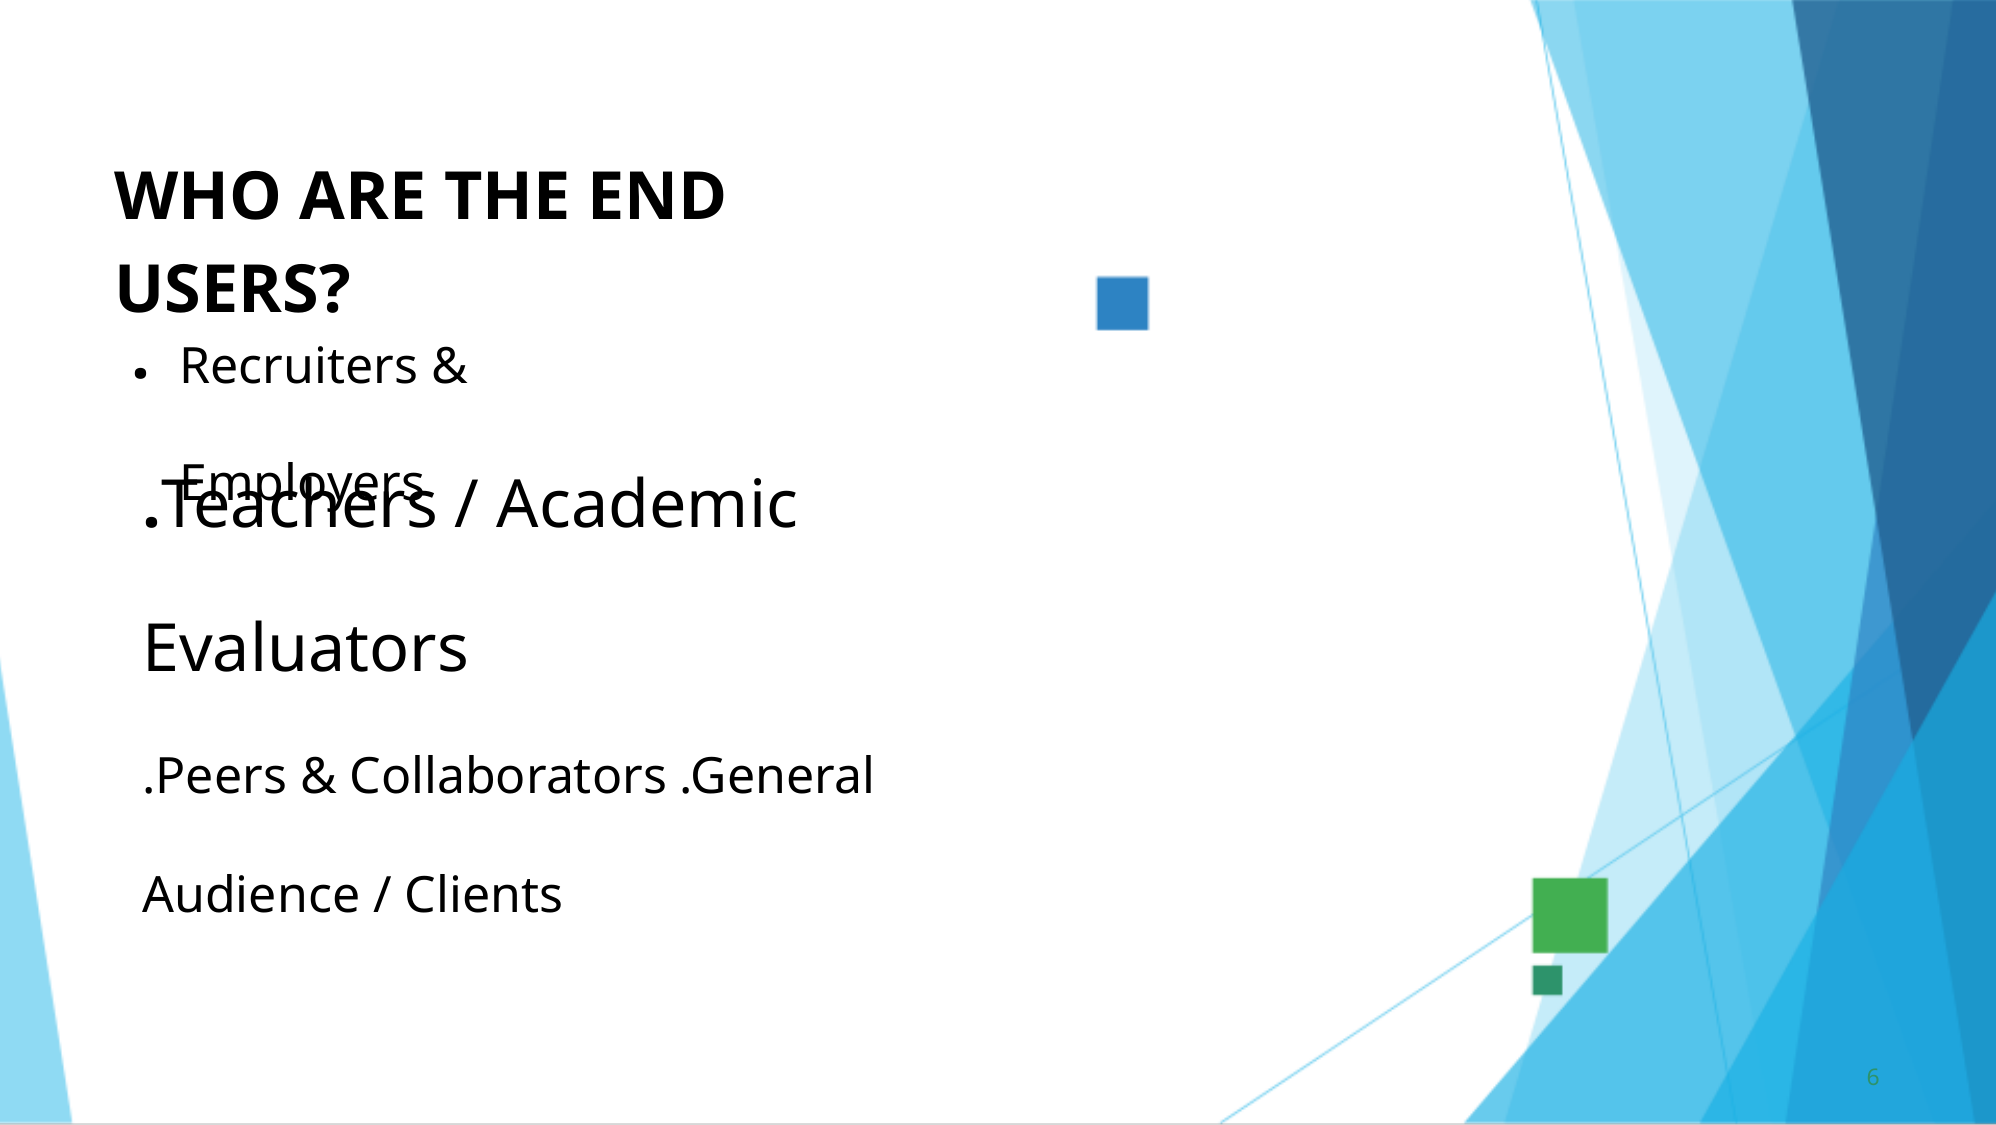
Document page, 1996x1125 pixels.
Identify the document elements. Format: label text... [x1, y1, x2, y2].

text_box [0, 0, 1996, 1125]
text_box .Teachers / Academic Evaluators .Peers & Collaborators .General Audience / Clients [142, 397, 904, 922]
text_box Recruiters & Employers [179, 275, 715, 397]
text_box 6 [1866, 1058, 1879, 1091]
text_box . [114, 298, 179, 392]
text_box WHO ARE THE END USERS? [114, 139, 954, 326]
